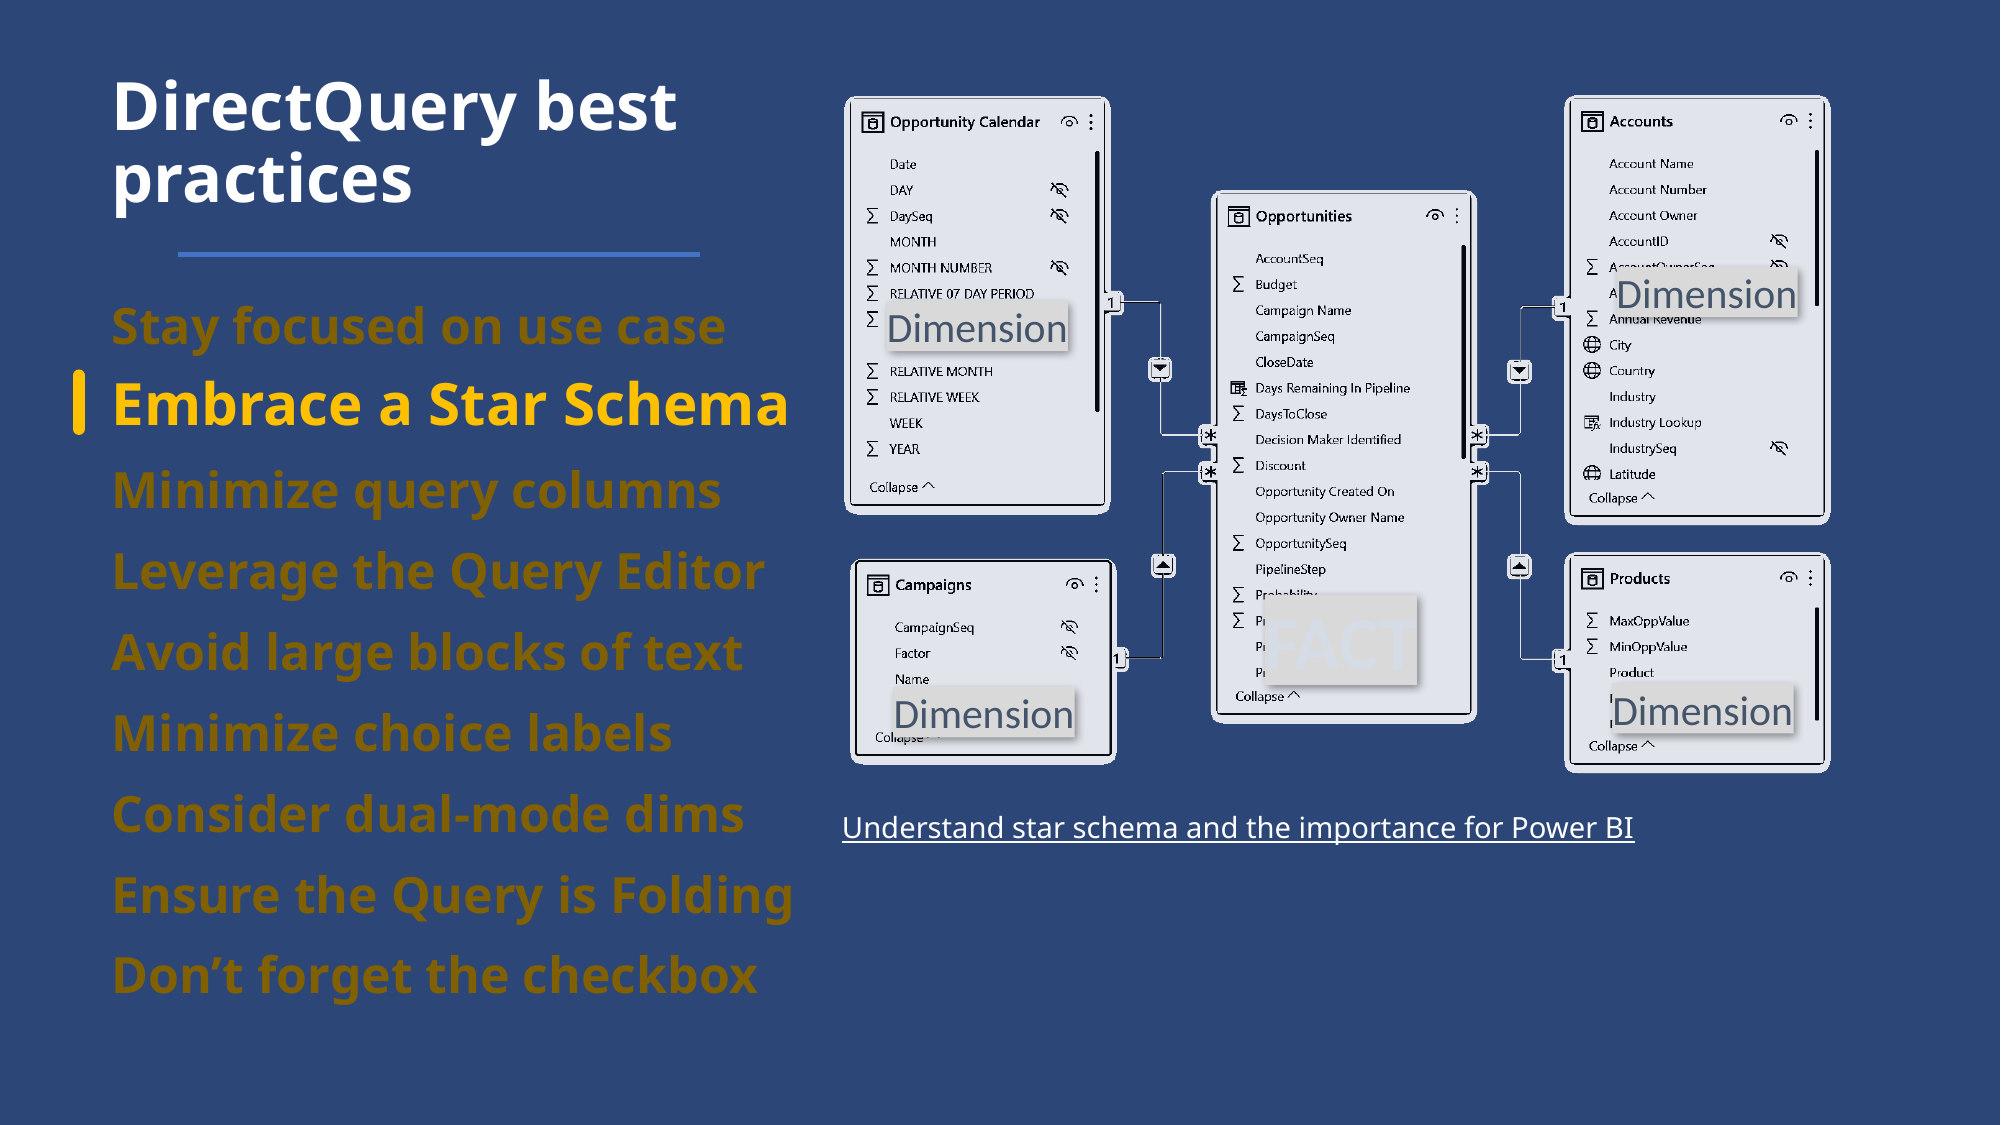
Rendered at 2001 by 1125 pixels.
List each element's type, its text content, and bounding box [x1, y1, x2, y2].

list Stay focused on use case Embrace a Star Schema Minimize query columns Leverage the Query Editor Avoid large blocks of text Minimize choice labels Consider dual-mode dims Ensure the Query is Folding Don’t forget the checkbox [96, 286, 821, 1037]
title DirectQuery best practices [96, 104, 802, 186]
text_box Understand star schema and the importance for Power BI [827, 802, 1950, 857]
picture [802, 50, 1880, 808]
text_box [977, 293, 1650, 688]
